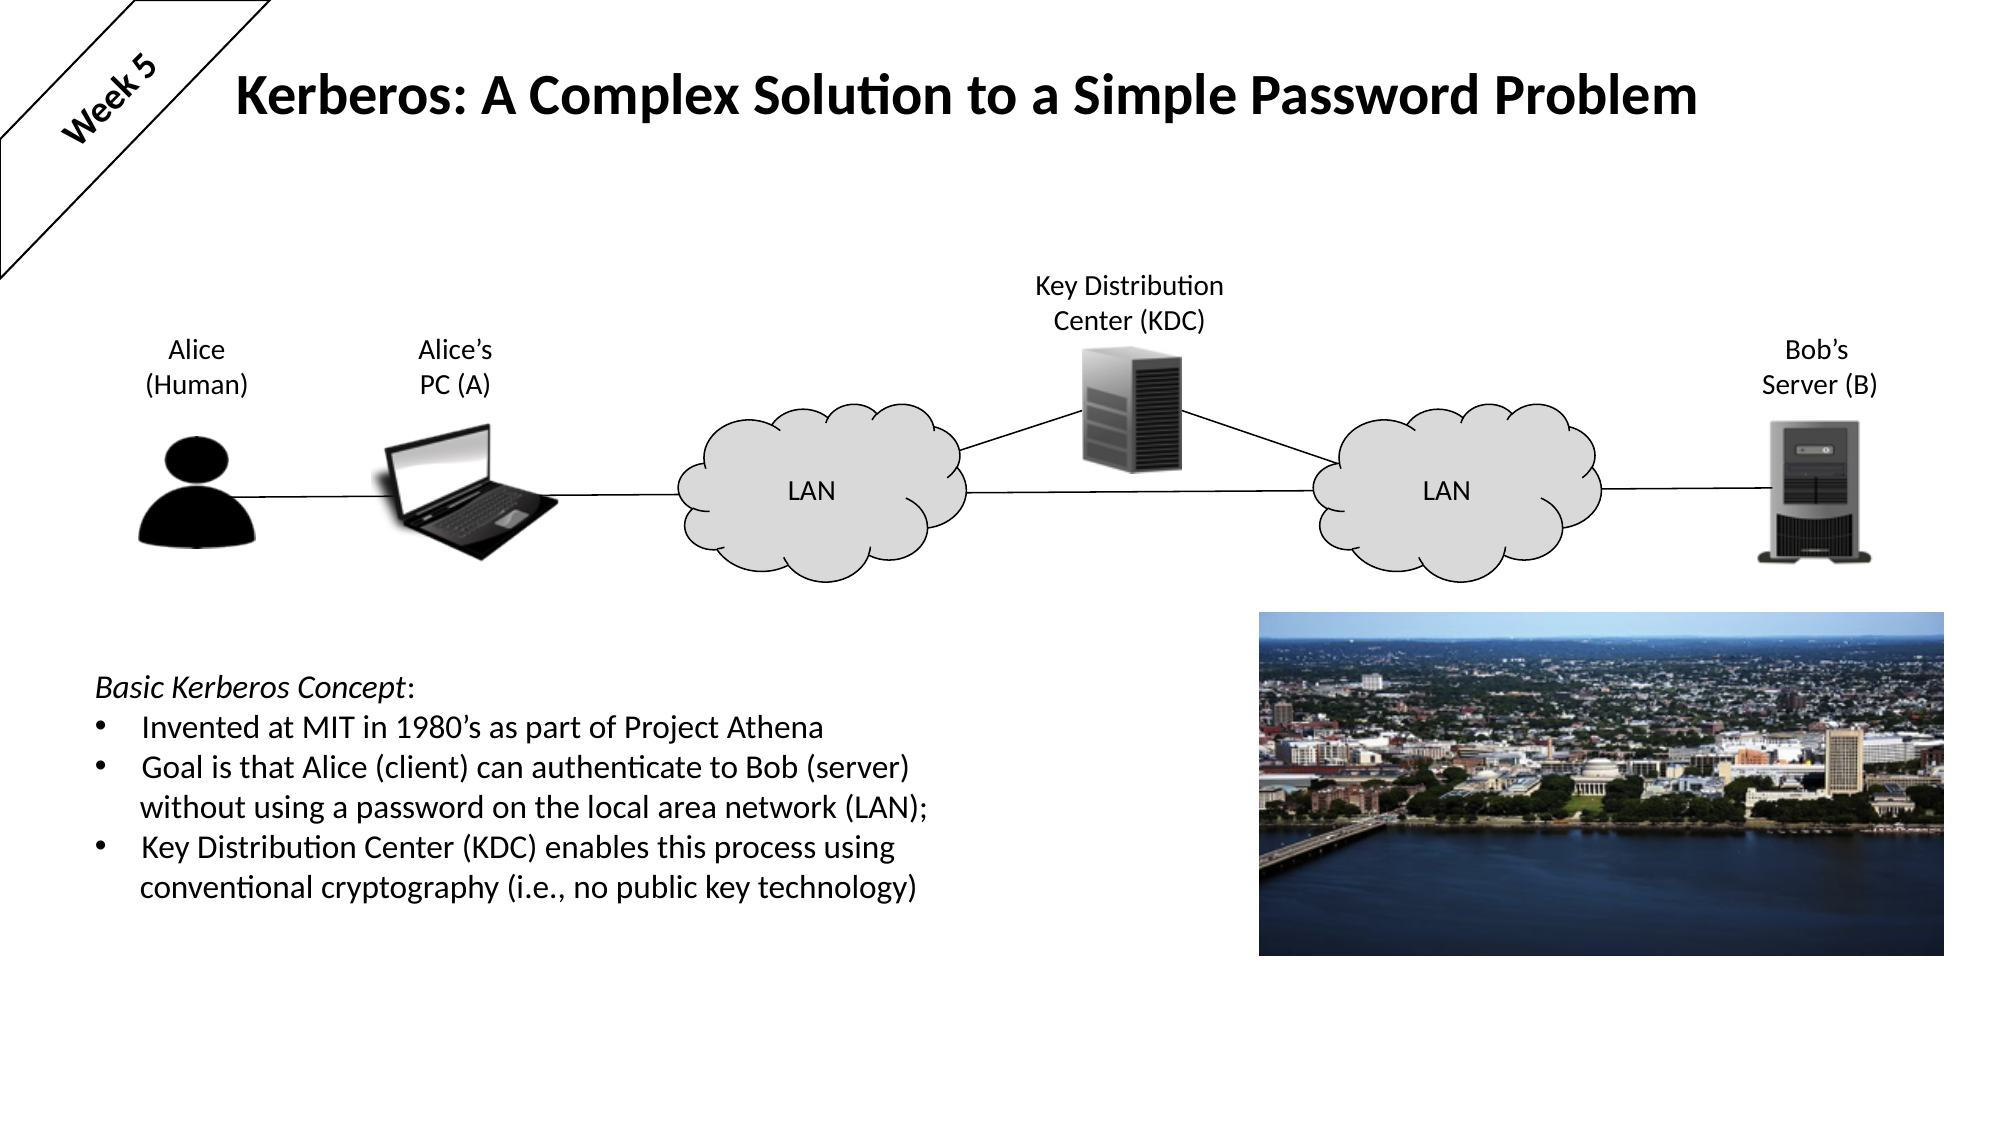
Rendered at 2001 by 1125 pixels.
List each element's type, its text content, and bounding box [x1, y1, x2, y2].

text_box LAN [679, 498, 967, 584]
text_box Alice’s PC (A) [403, 322, 508, 408]
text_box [1182, 410, 1368, 474]
text_box LAN [1314, 498, 1602, 584]
picture [1717, 419, 1912, 566]
title Kerberos: A Complex Solution to a Simple Password Problem [102, 2, 1957, 190]
text_box Week 5 [35, 25, 181, 171]
picture [371, 421, 562, 565]
text_box Bob’s Server (B) [1747, 322, 1894, 408]
picture [1259, 612, 1944, 956]
text_box LAN [1312, 403, 1603, 487]
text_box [562, 487, 1773, 498]
text_box LAN [677, 403, 968, 487]
picture [138, 436, 256, 549]
text_box [0, 0, 272, 281]
text_box Alice (Human) [130, 322, 264, 408]
text_box Key Distribution Center (KDC) [1020, 259, 1240, 344]
text_box Basic Kerberos Concept: Invented at MIT in 1980’s as part of Project Athena Goal is that Alice (client) can authenticate to Bob (server) without using a password on the local area network (LAN); Key Distribution Center (KDC) enables this process using conventional cryptography (i.e., no public key technology) [80, 657, 945, 952]
picture [1082, 346, 1182, 474]
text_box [211, 487, 371, 498]
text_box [887, 410, 1082, 474]
